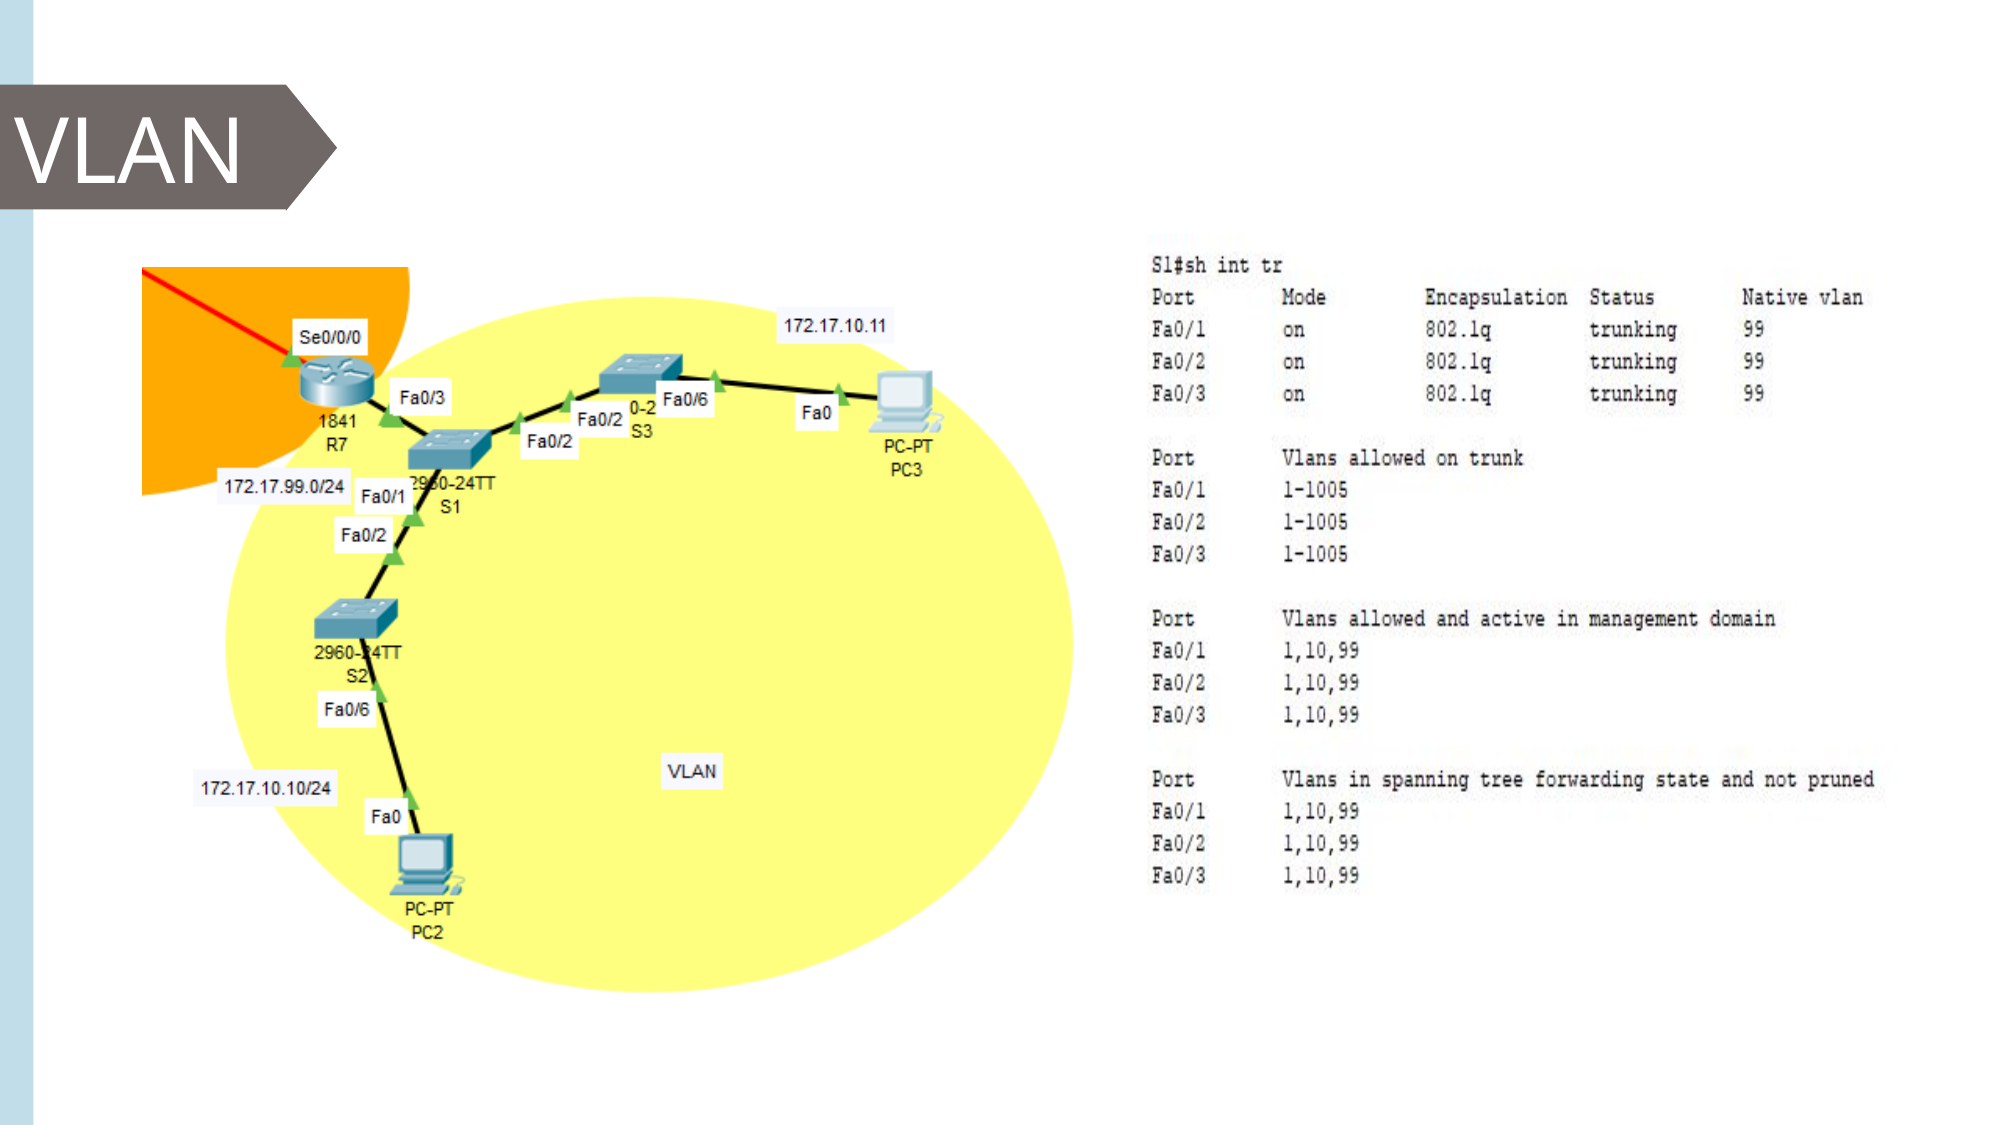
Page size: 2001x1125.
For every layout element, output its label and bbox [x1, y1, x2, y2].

picture [1147, 234, 1915, 902]
list [338, 267, 1164, 1075]
text_box [0, 0, 338, 1125]
